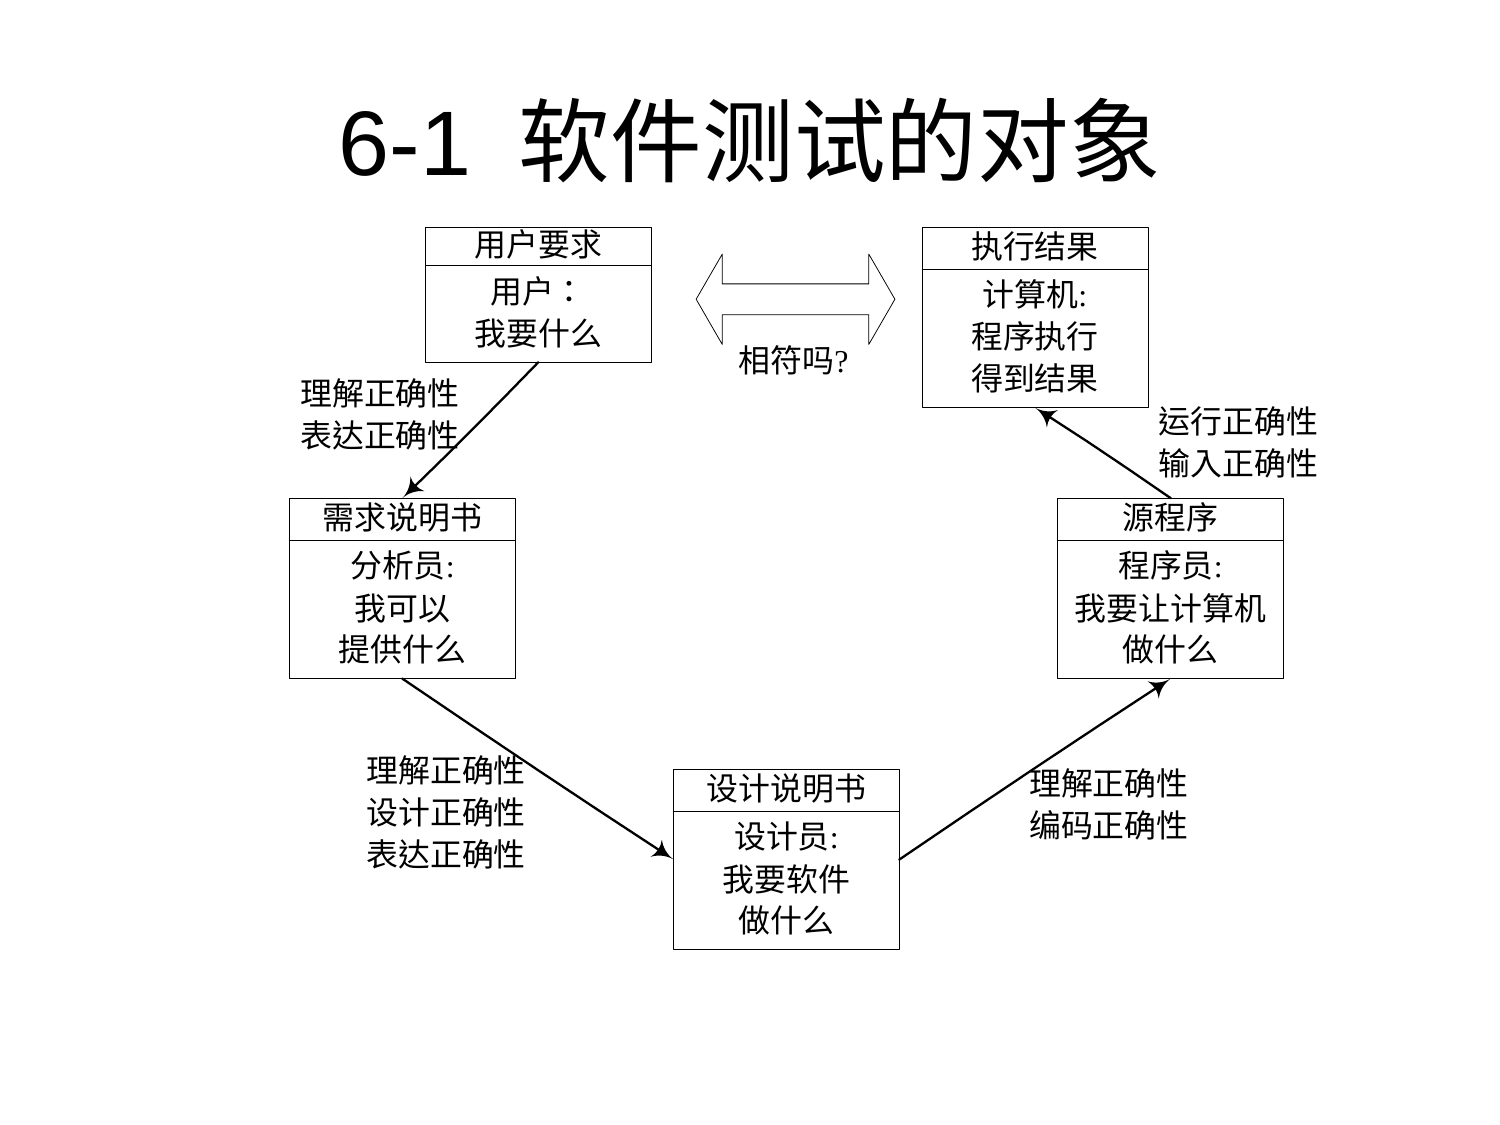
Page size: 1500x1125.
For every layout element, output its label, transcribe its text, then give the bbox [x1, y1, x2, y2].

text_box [277, 219, 1341, 1039]
title 6-1 软件测试的对象 [75, 45, 1425, 233]
